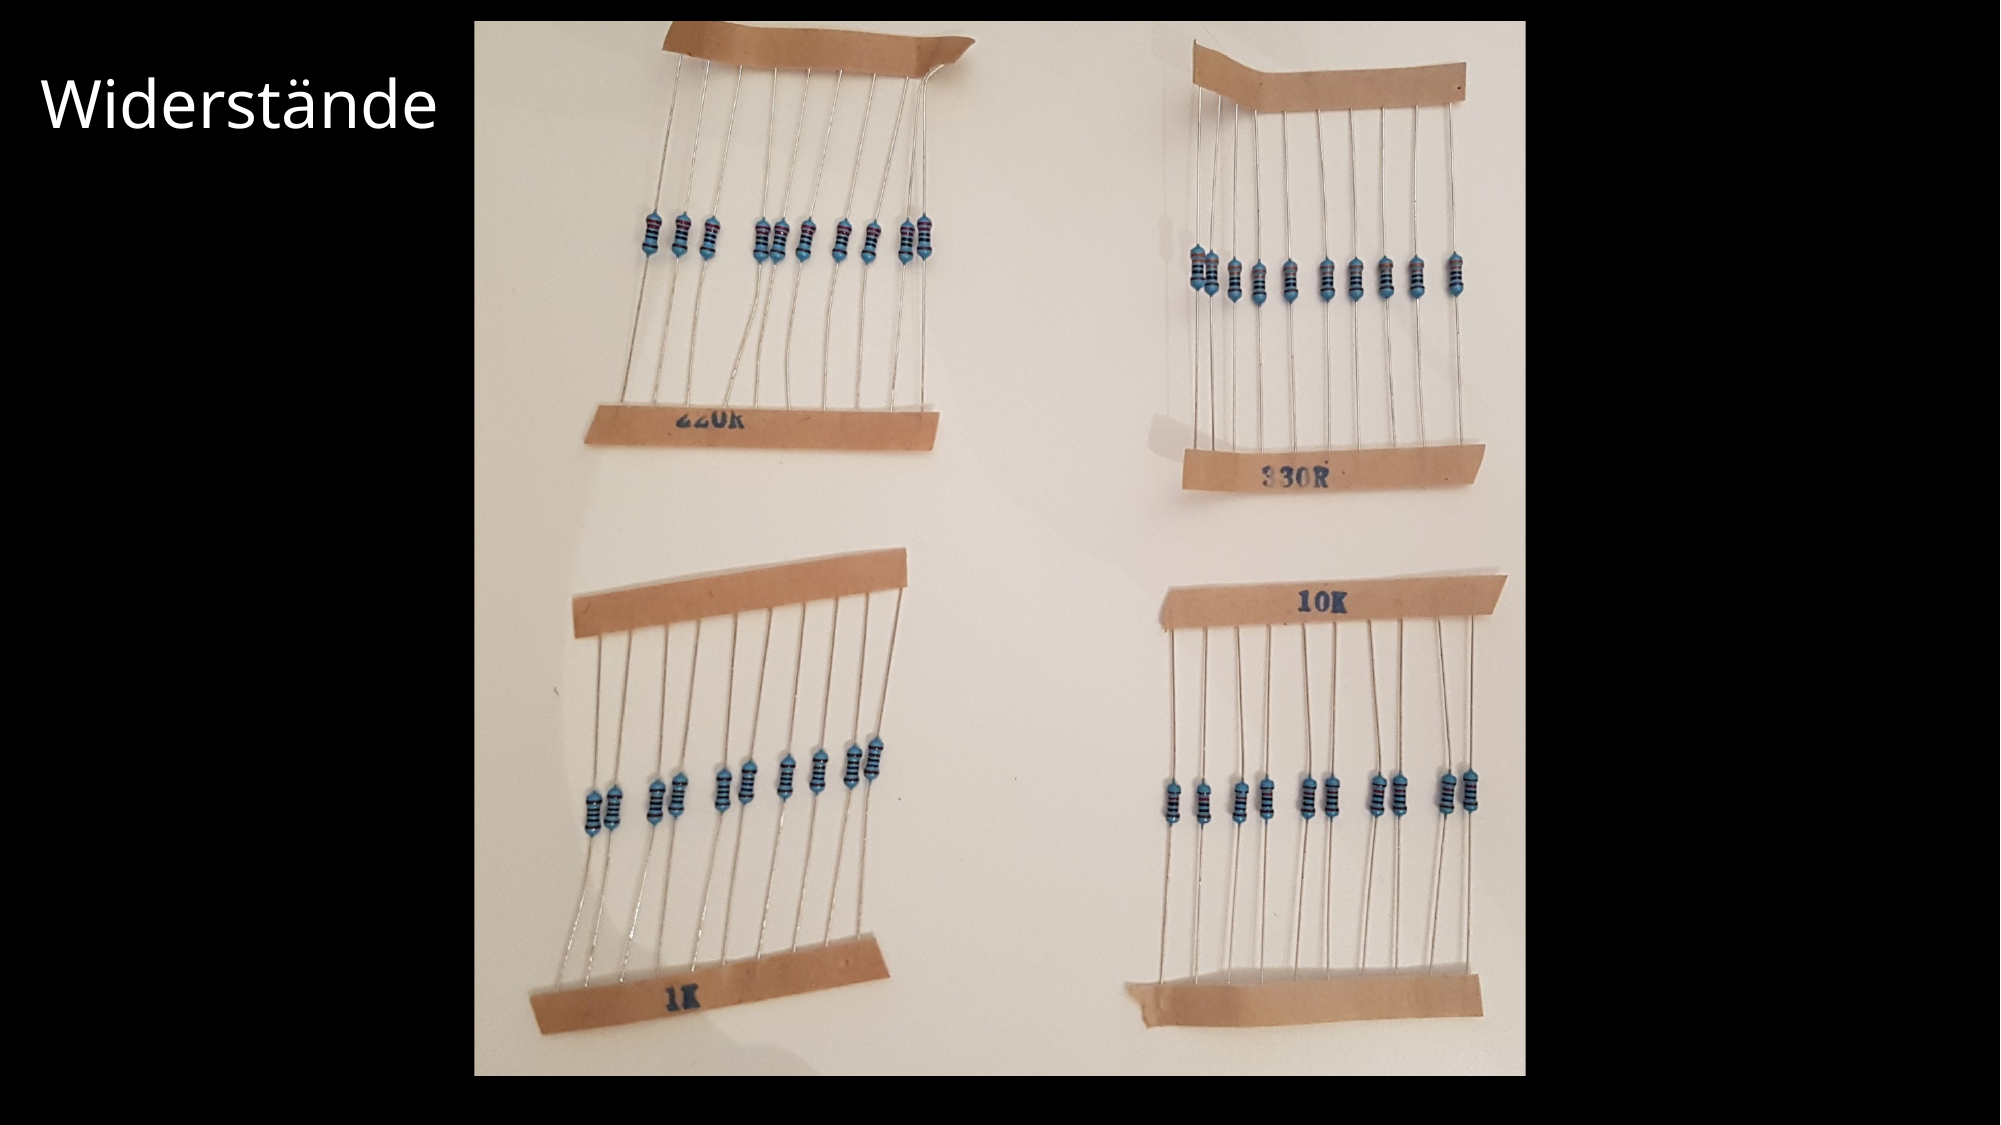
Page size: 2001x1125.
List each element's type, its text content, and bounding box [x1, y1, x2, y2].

picture [474, 21, 1526, 1104]
text_box Widerstände [25, 54, 455, 150]
